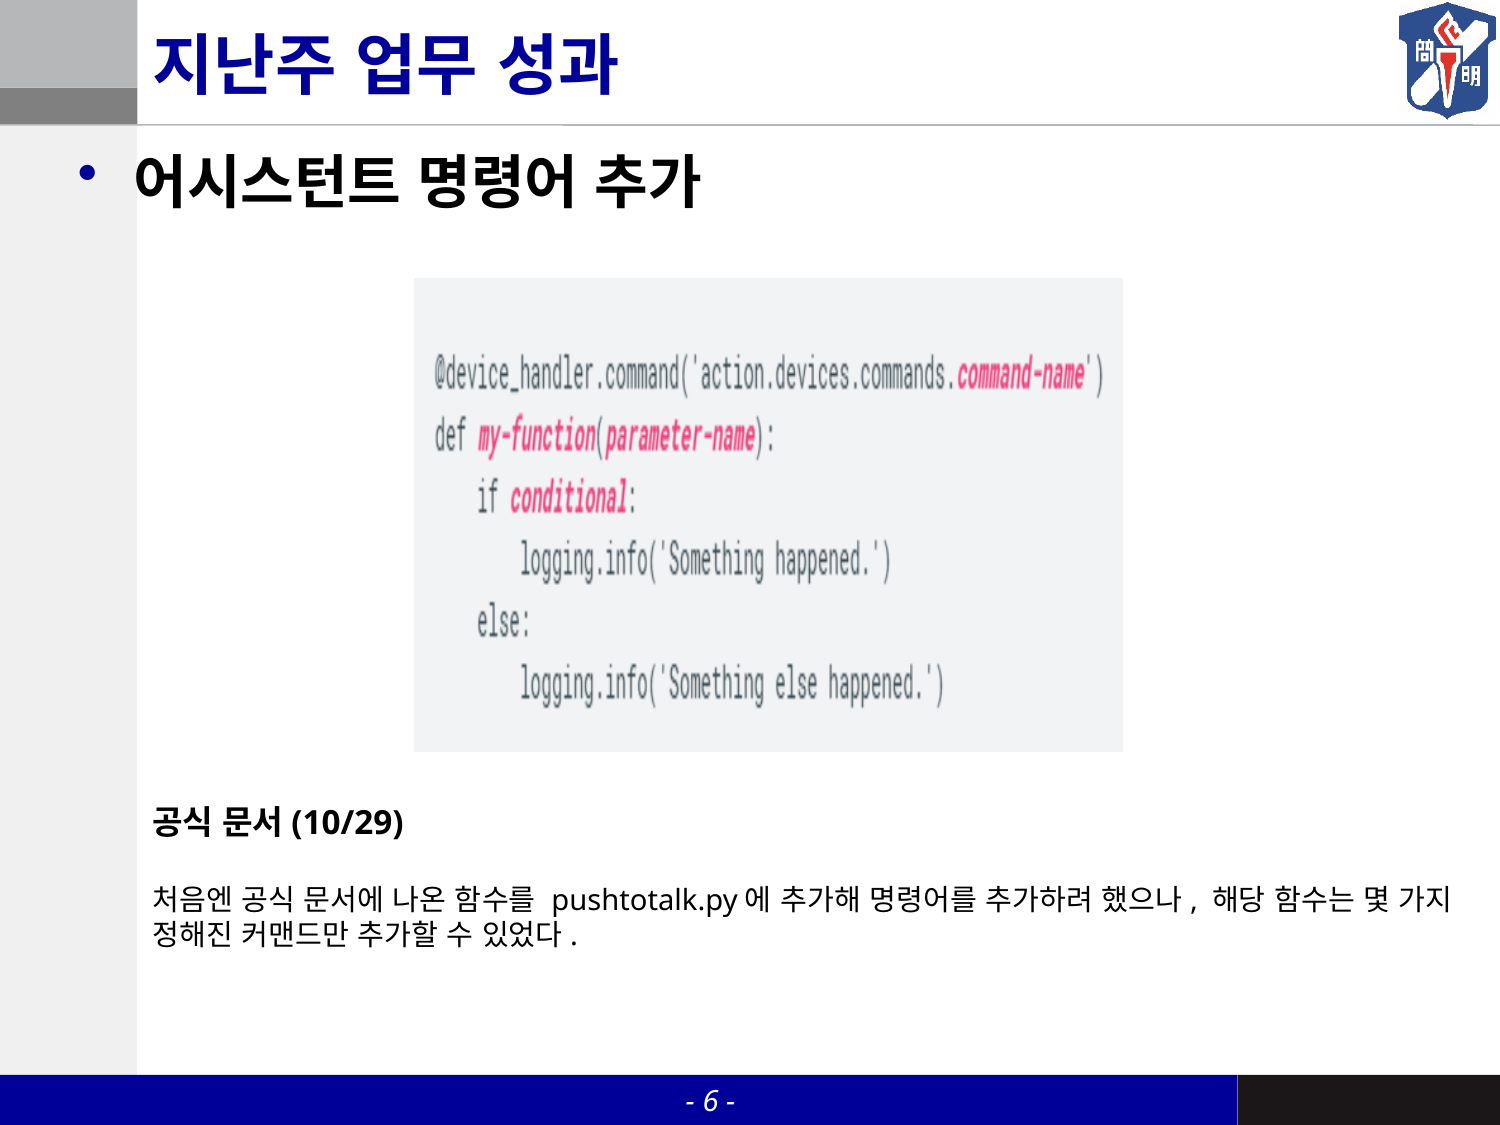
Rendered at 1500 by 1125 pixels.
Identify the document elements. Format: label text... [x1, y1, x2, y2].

list 어시스턴트 명령어 추가 [62, 137, 1422, 1057]
picture [413, 278, 1124, 752]
picture [1399, 2, 1496, 120]
text_box 공식 문서(10/29) 처음엔 공식 문서에 나온 함수를 pushtotalk.py에 추가해 명령어를 추가하려 했으나, 해당 함수는 몇 가지 정해진 커맨드만 추가할 수 있었다. [137, 674, 1496, 959]
title 지난주 업무 성과 [137, 9, 1400, 116]
